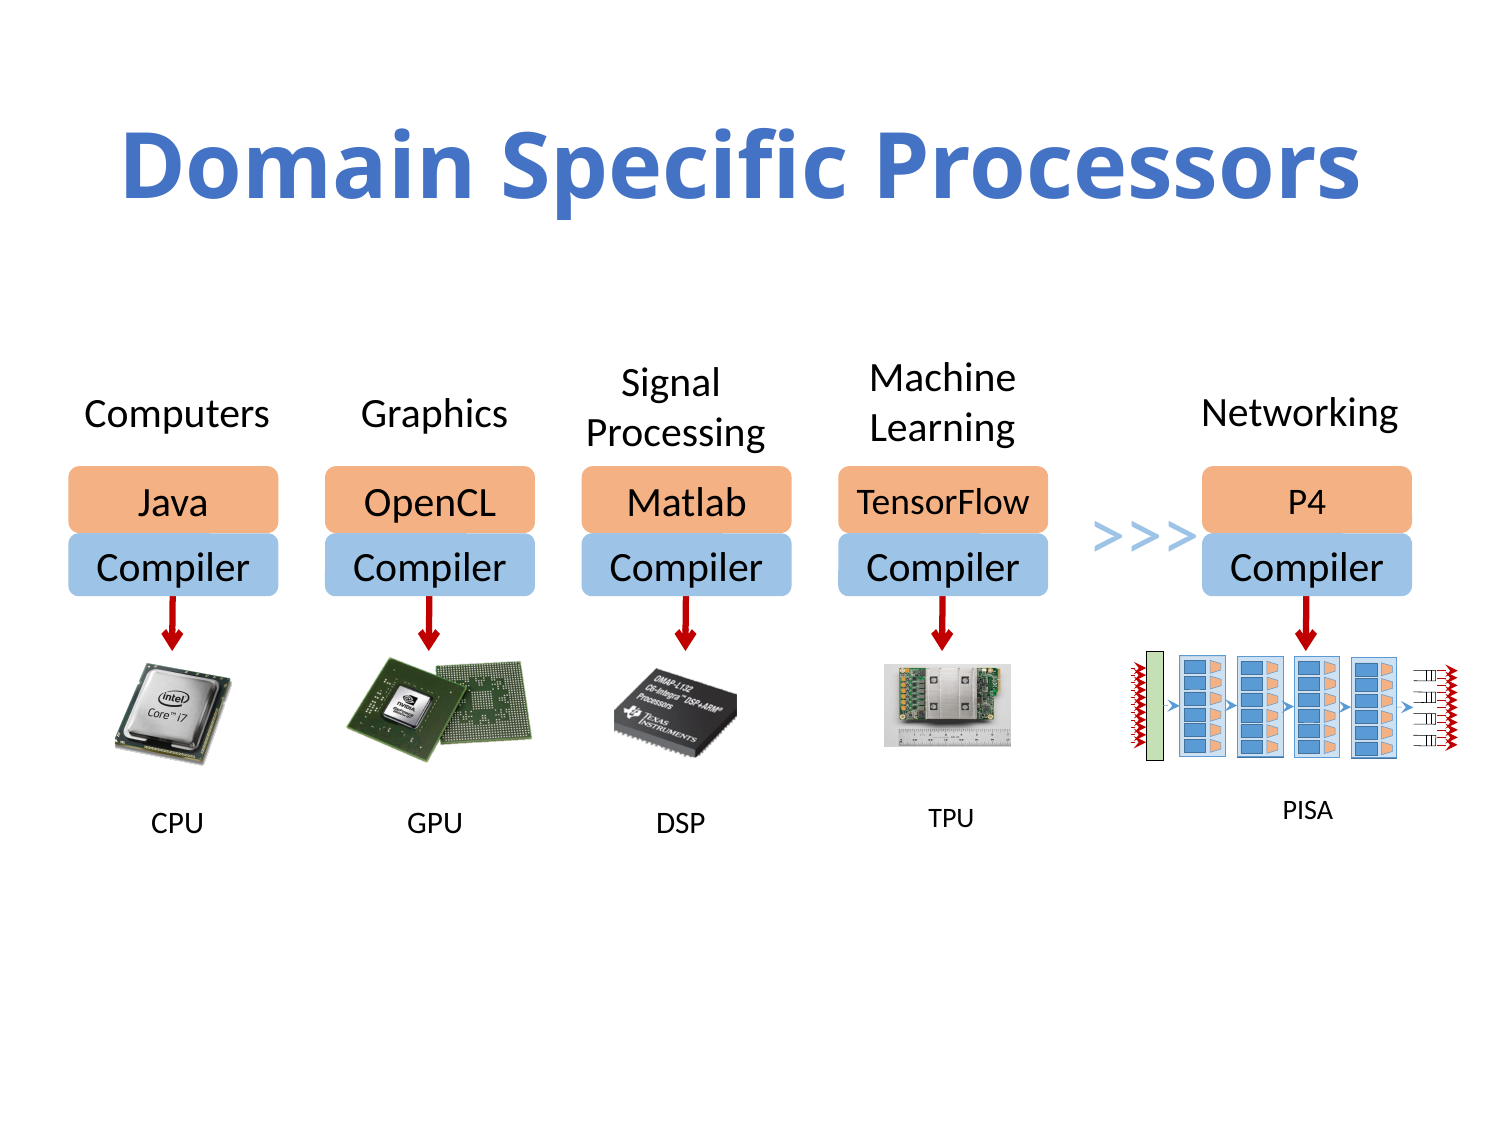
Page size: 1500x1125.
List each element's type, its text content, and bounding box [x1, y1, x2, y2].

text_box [68, 378, 287, 848]
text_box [569, 347, 792, 848]
text_box Networking [1349, 377, 1414, 443]
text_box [1202, 466, 1412, 597]
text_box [1130, 651, 1458, 760]
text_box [325, 378, 540, 848]
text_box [838, 342, 1349, 842]
title Domain Specific Processors [103, 59, 1397, 278]
